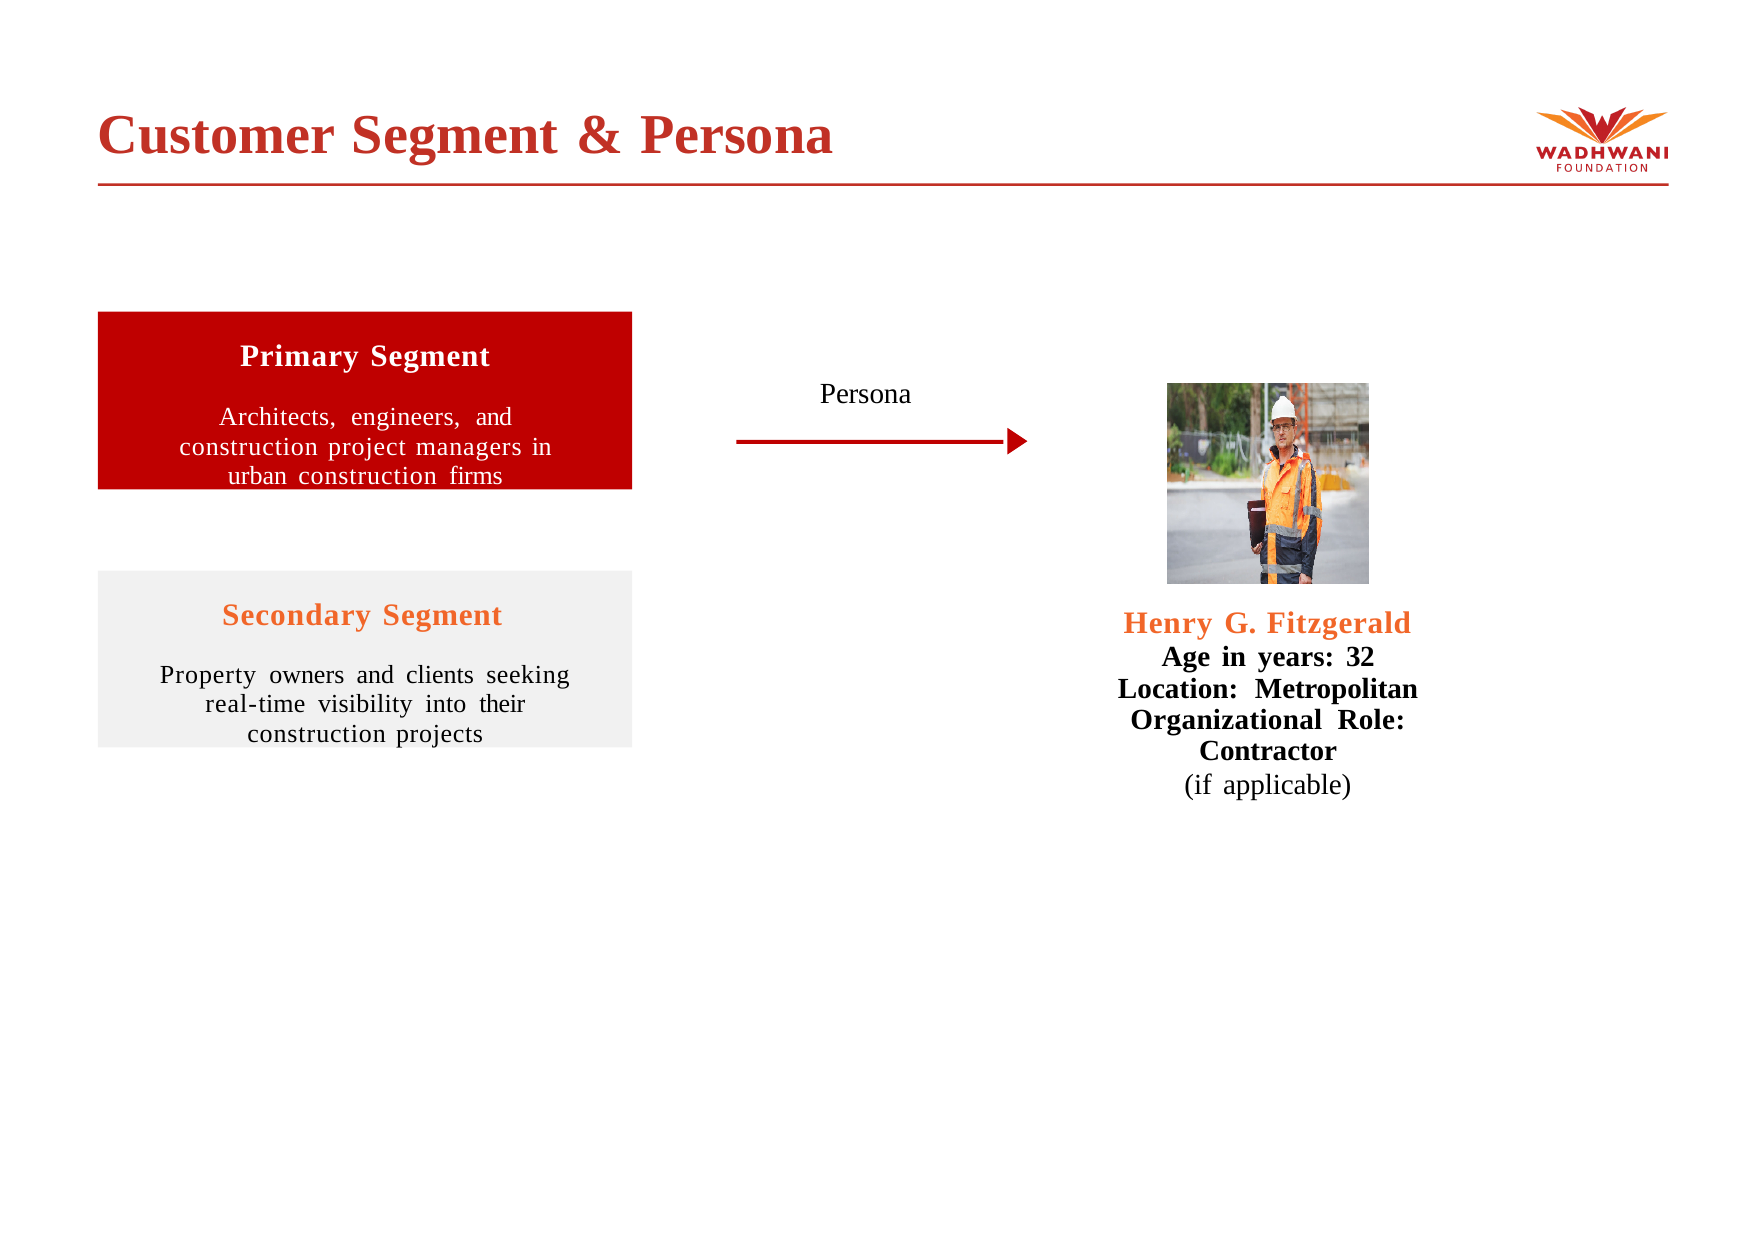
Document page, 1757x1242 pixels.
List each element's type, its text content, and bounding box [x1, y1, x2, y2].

picture [1167, 383, 1369, 585]
picture [1534, 102, 1669, 173]
text_box [1007, 427, 1028, 455]
text_box Primary Segment Architects, engineers, and construction project managers in urban construction firms [97, 311, 633, 490]
text_box Secondary Segment Property owners and clients seeking real-time visibility into their construction projects [97, 570, 633, 748]
title Customer Segment & Persona [95, 95, 1661, 306]
text_box [736, 439, 1004, 444]
text_box Persona [818, 372, 921, 410]
text_box Henry G. Fitzgerald Age in years: 32 Location: Metropolitan Organizational Role: Contractor (if applicable) [1045, 599, 1490, 800]
